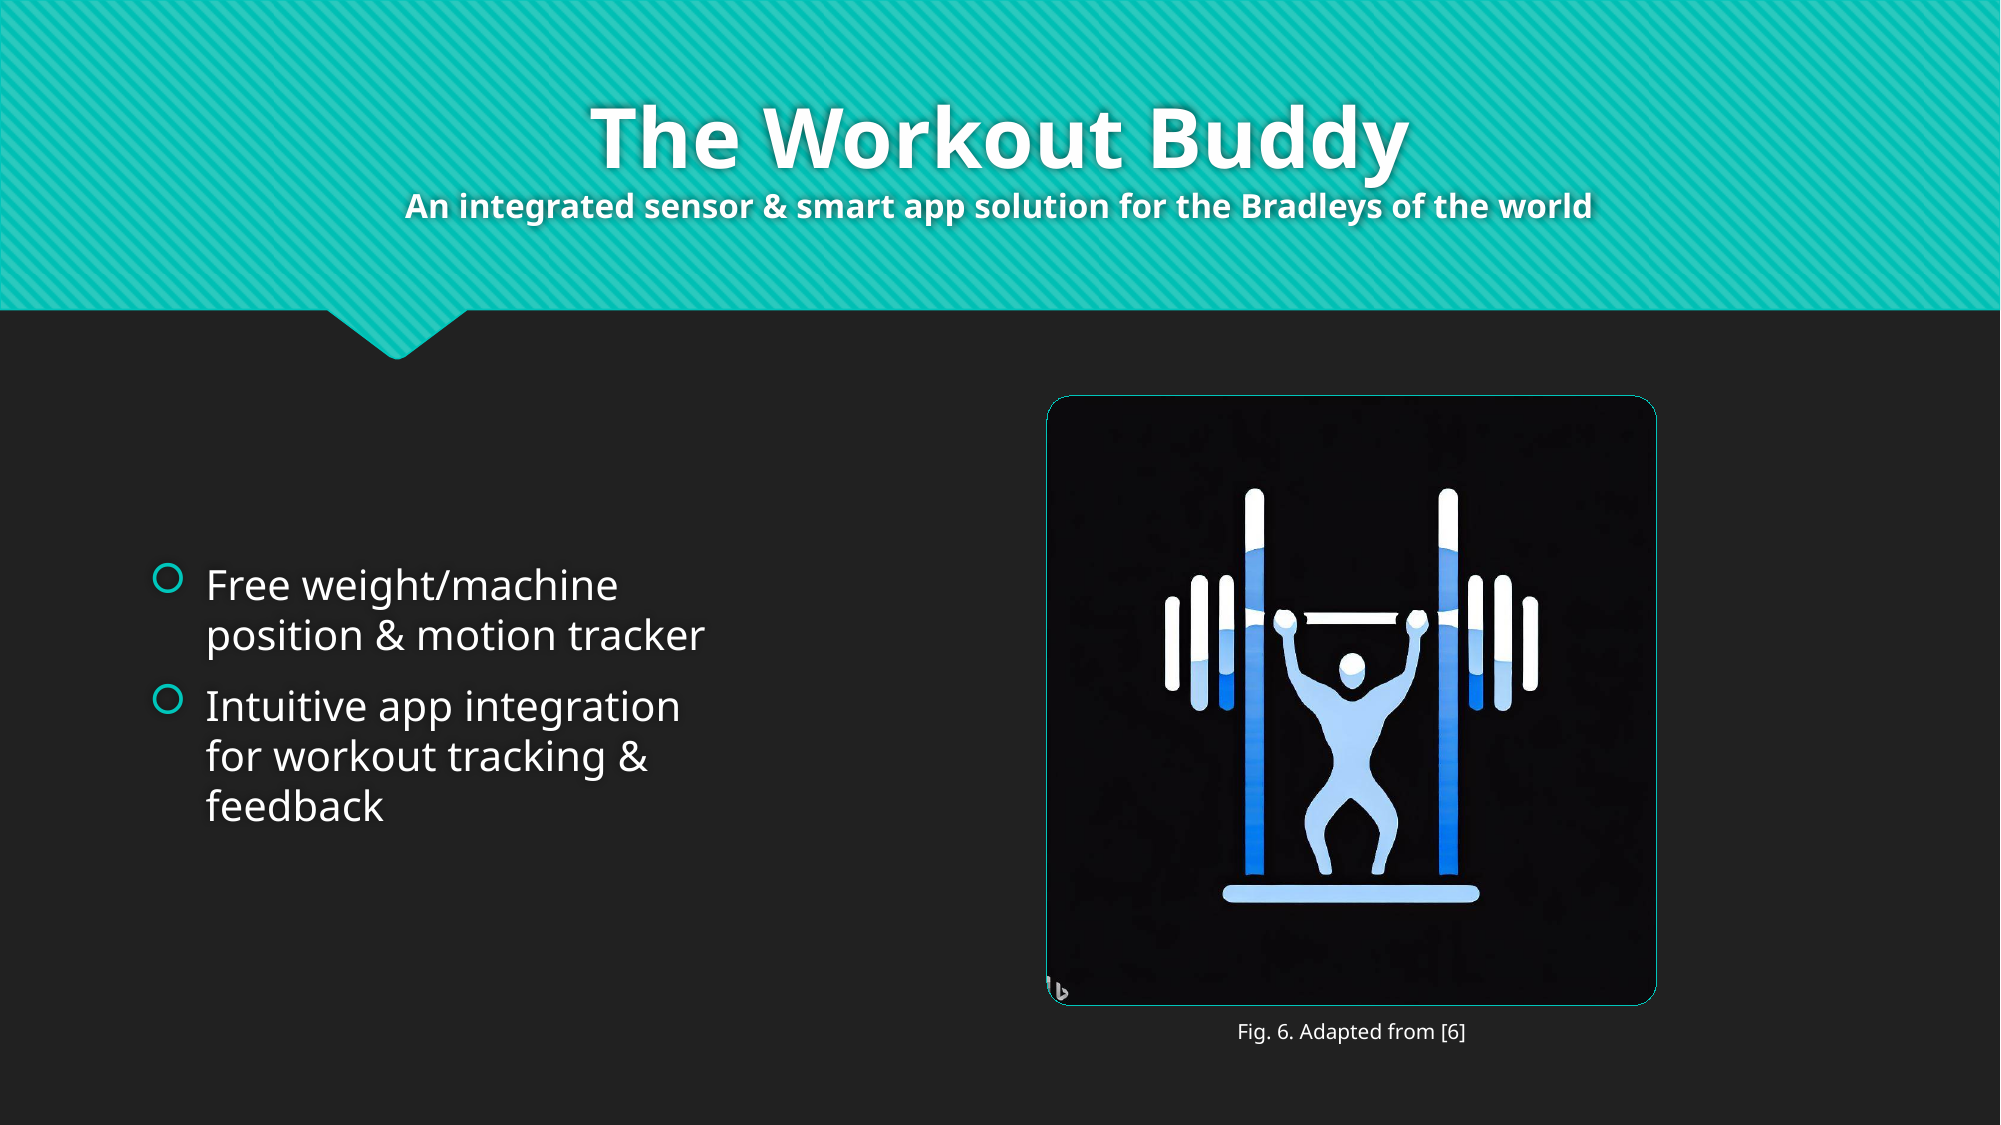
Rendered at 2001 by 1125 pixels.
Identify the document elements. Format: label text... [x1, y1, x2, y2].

title The Workout Buddy An integrated sensor & smart app solution for the Bradleys of the world [132, 73, 1868, 233]
list Free weight/machine position & motion tracker Intuitive app integration for workout tracking & feedback [134, 395, 764, 992]
text_box Fig. 6. Adapted from [6] [1060, 1011, 1644, 1052]
picture [1046, 395, 1657, 1006]
